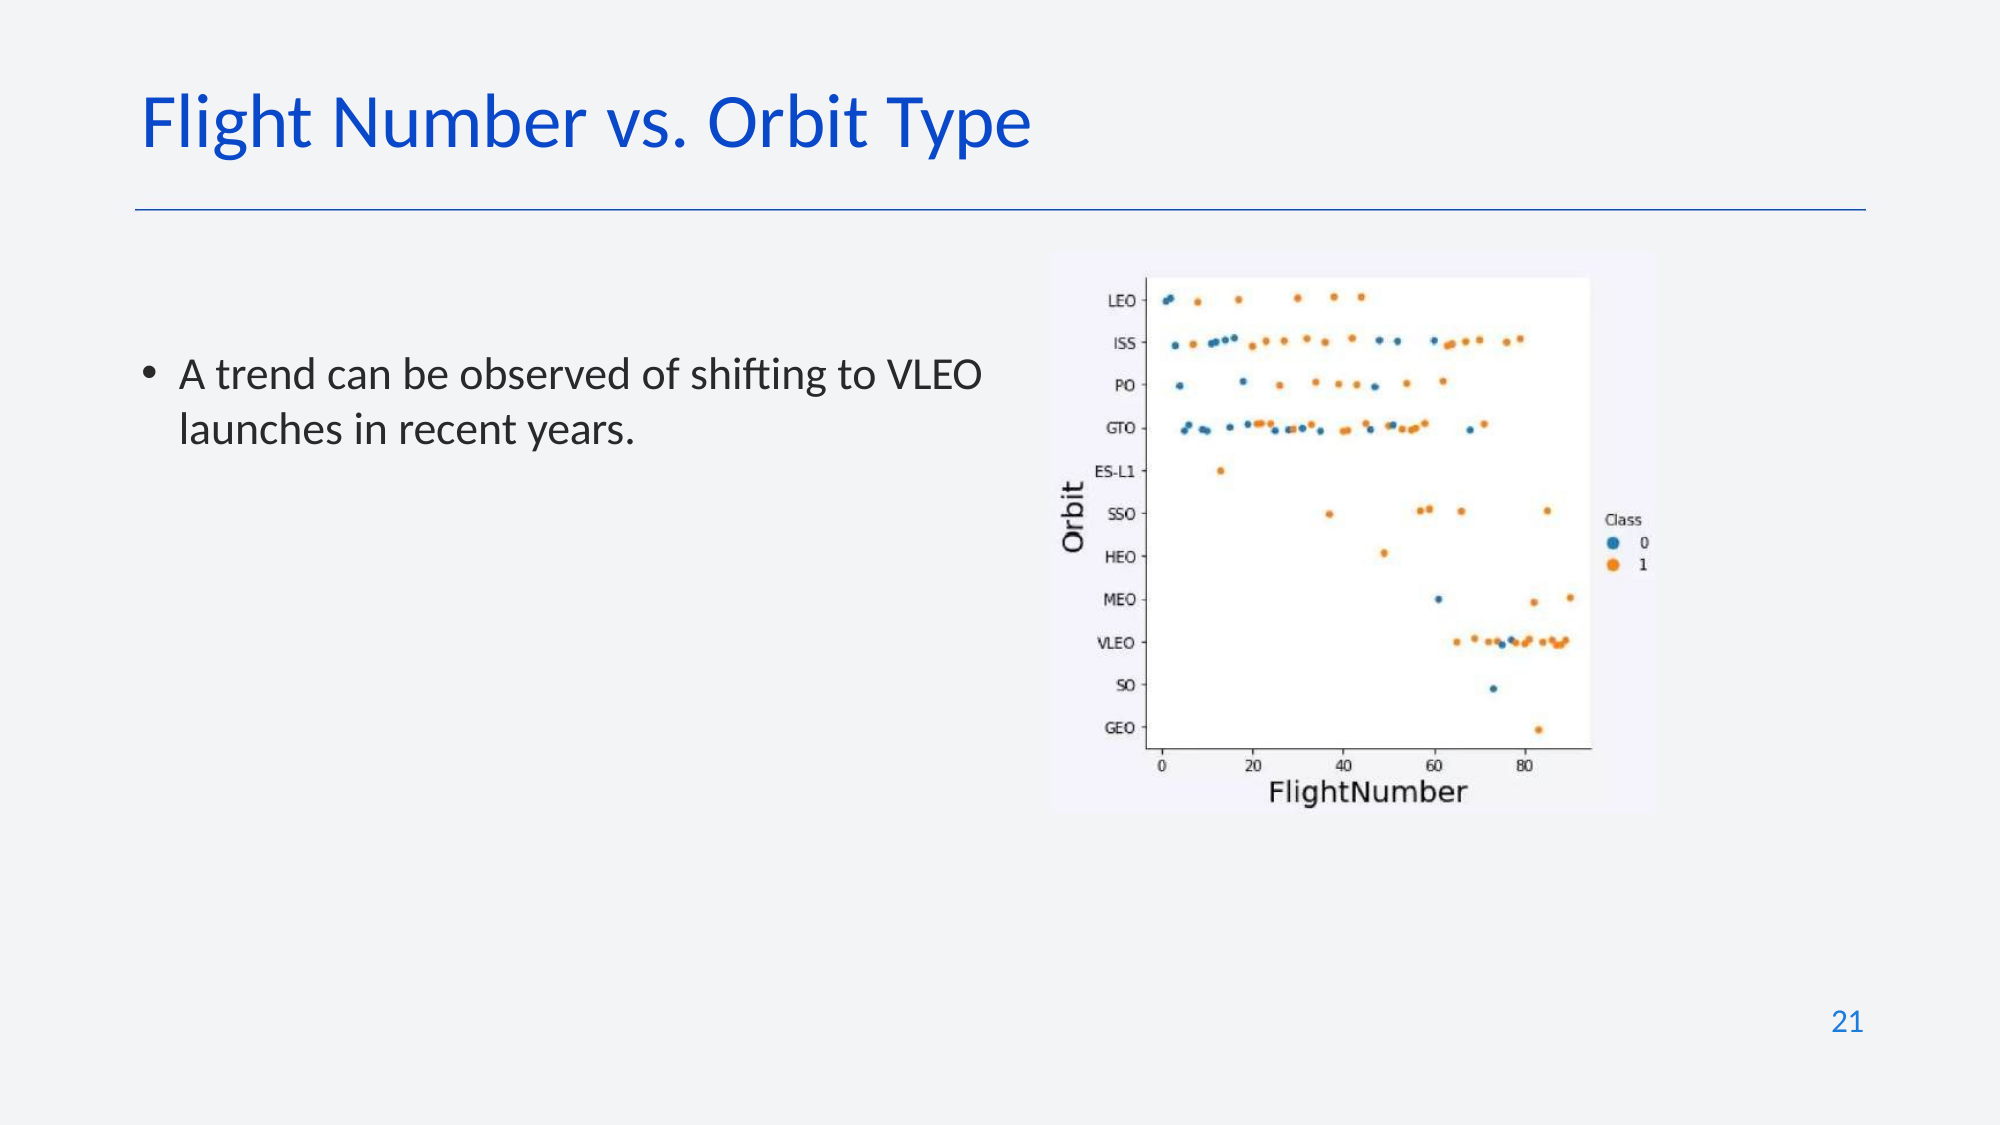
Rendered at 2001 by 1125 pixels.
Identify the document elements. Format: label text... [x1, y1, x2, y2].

text_box A trend can be observed of shifting to VLEO launches in recent years. [139, 342, 988, 455]
title Flight Number vs. Orbit Type [64, 68, 1668, 259]
slide_number 18 [1824, 1005, 1873, 1125]
picture [0, 0, 2000, 1125]
